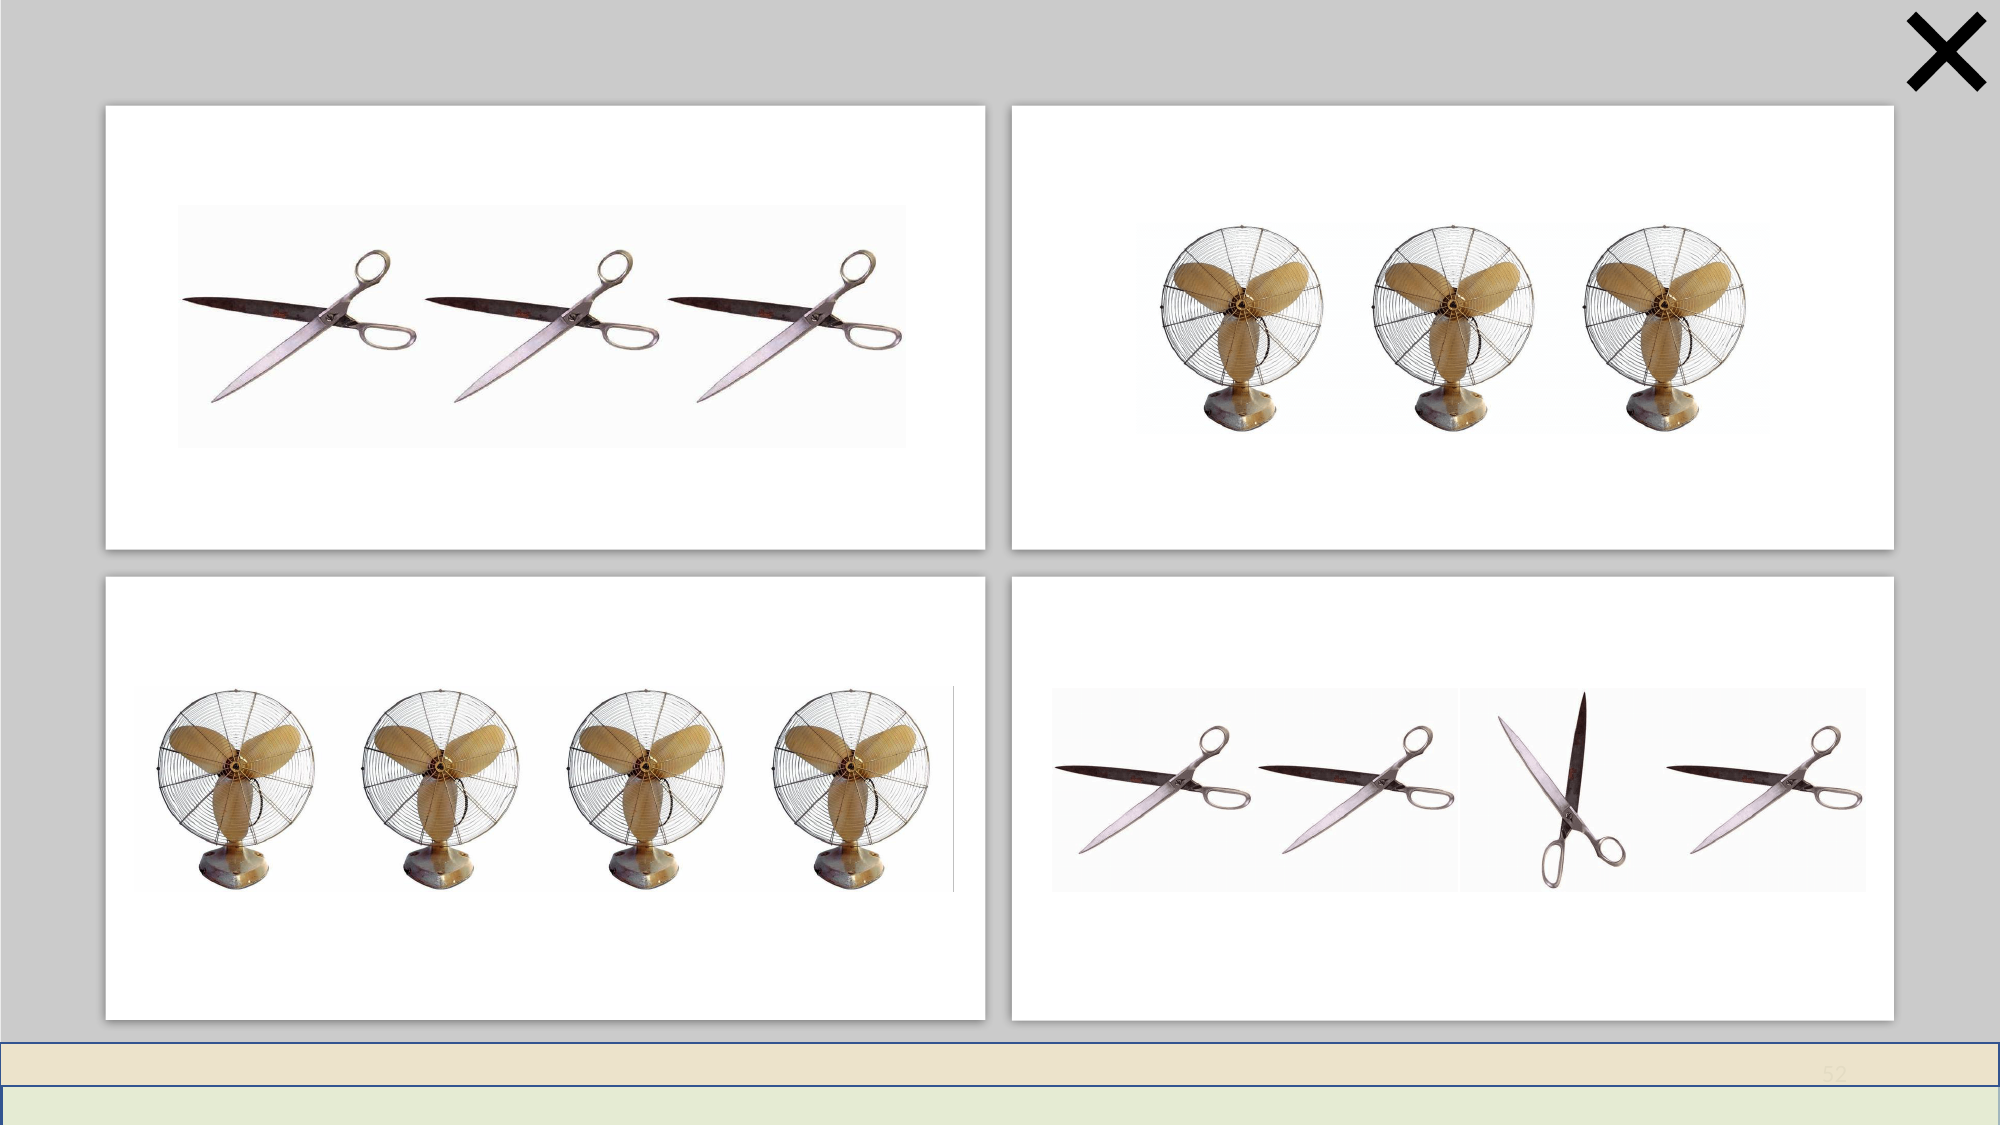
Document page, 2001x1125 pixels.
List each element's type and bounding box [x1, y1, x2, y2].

text_box [104, 104, 986, 551]
text_box [1011, 104, 1895, 551]
picture [1136, 222, 1770, 434]
text_box [0, 0, 2000, 1042]
text_box [0, 1085, 2000, 1125]
picture [178, 205, 906, 448]
picture [134, 686, 955, 892]
text_box [0, 1042, 2000, 1085]
text_box [104, 576, 986, 1021]
picture [1052, 688, 1866, 892]
text_box [1011, 576, 1895, 1022]
picture [1892, 0, 2000, 106]
